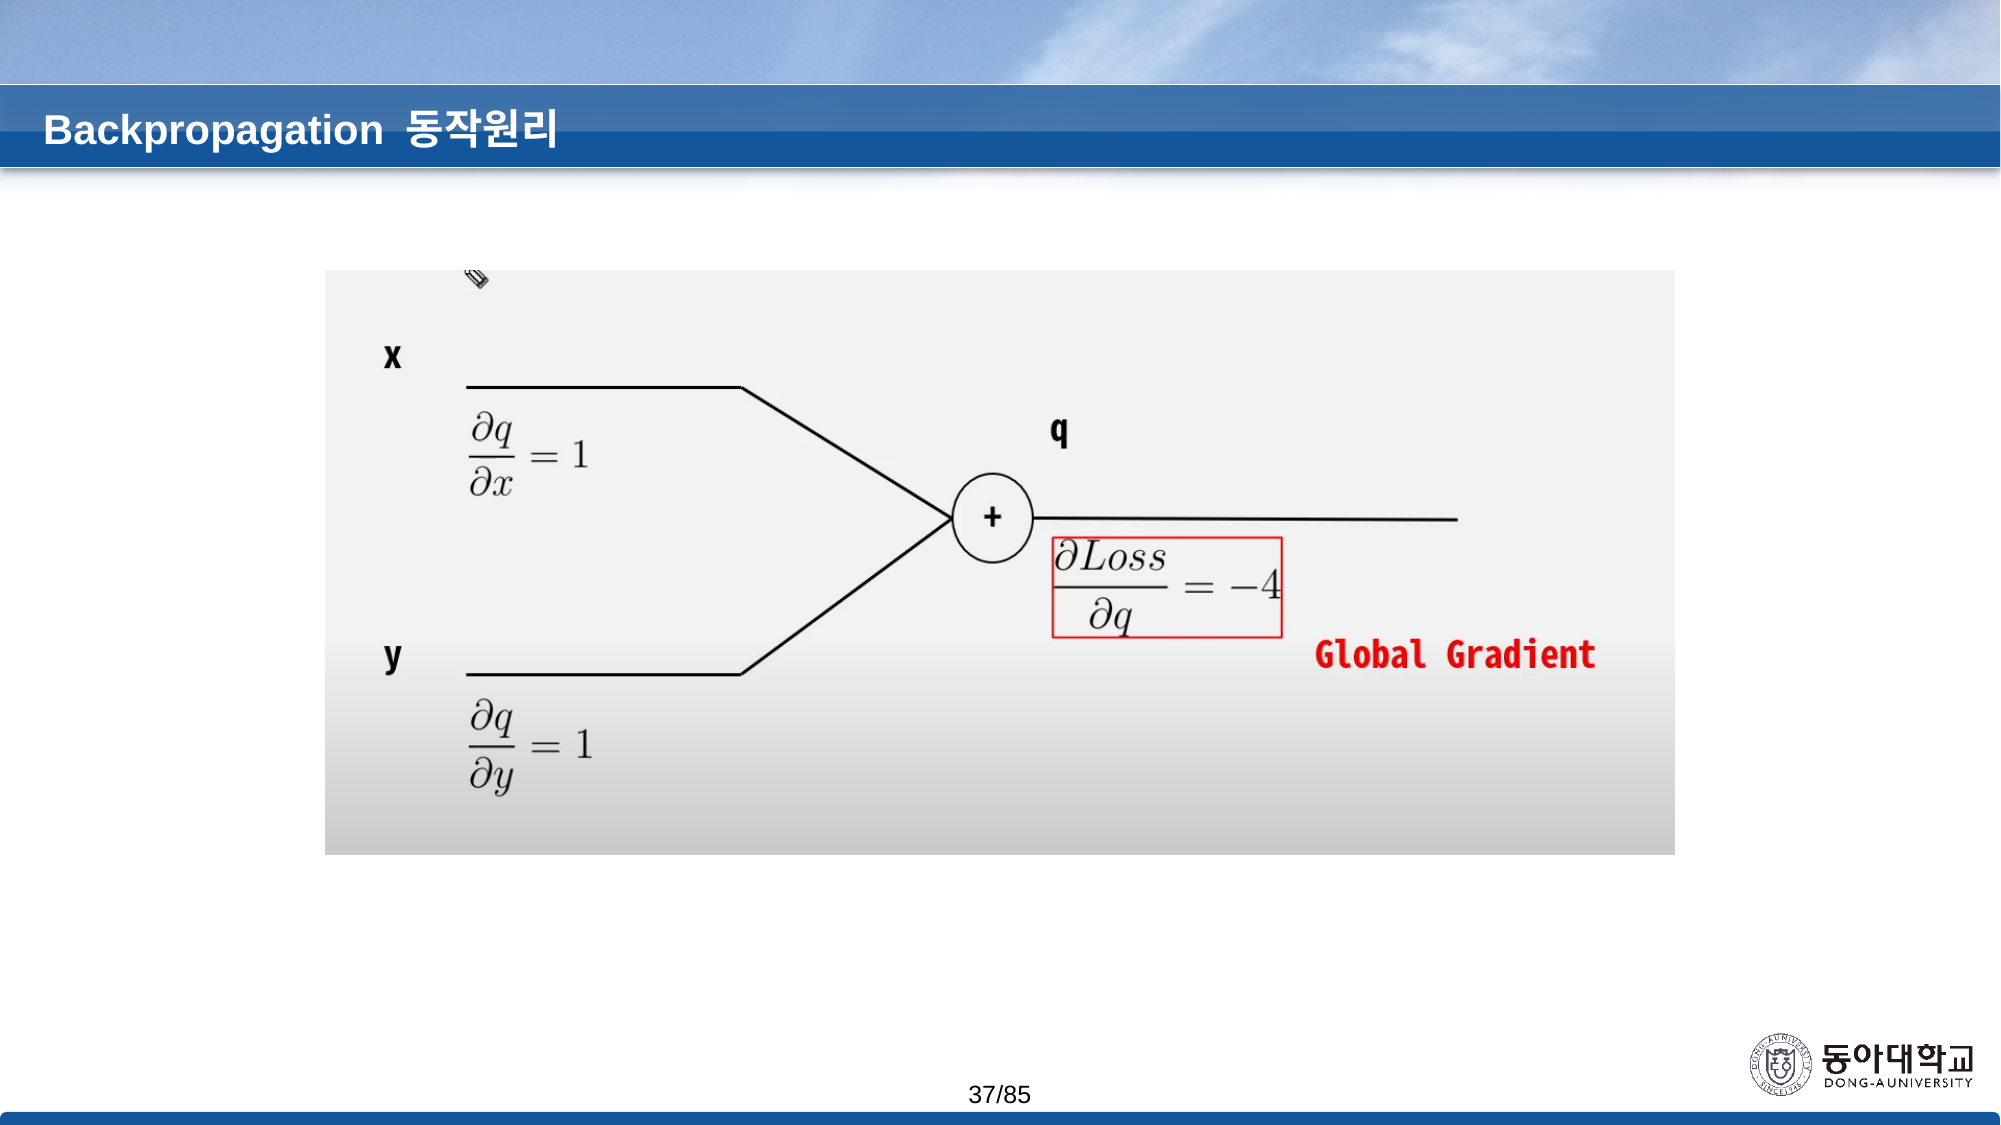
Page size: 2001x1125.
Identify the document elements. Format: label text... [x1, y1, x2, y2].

picture [0, 85, 2000, 167]
text_box Backpropagation 동작원리 [28, 95, 575, 161]
picture [1742, 1024, 1983, 1110]
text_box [0, 0, 2000, 84]
picture [325, 270, 1675, 855]
